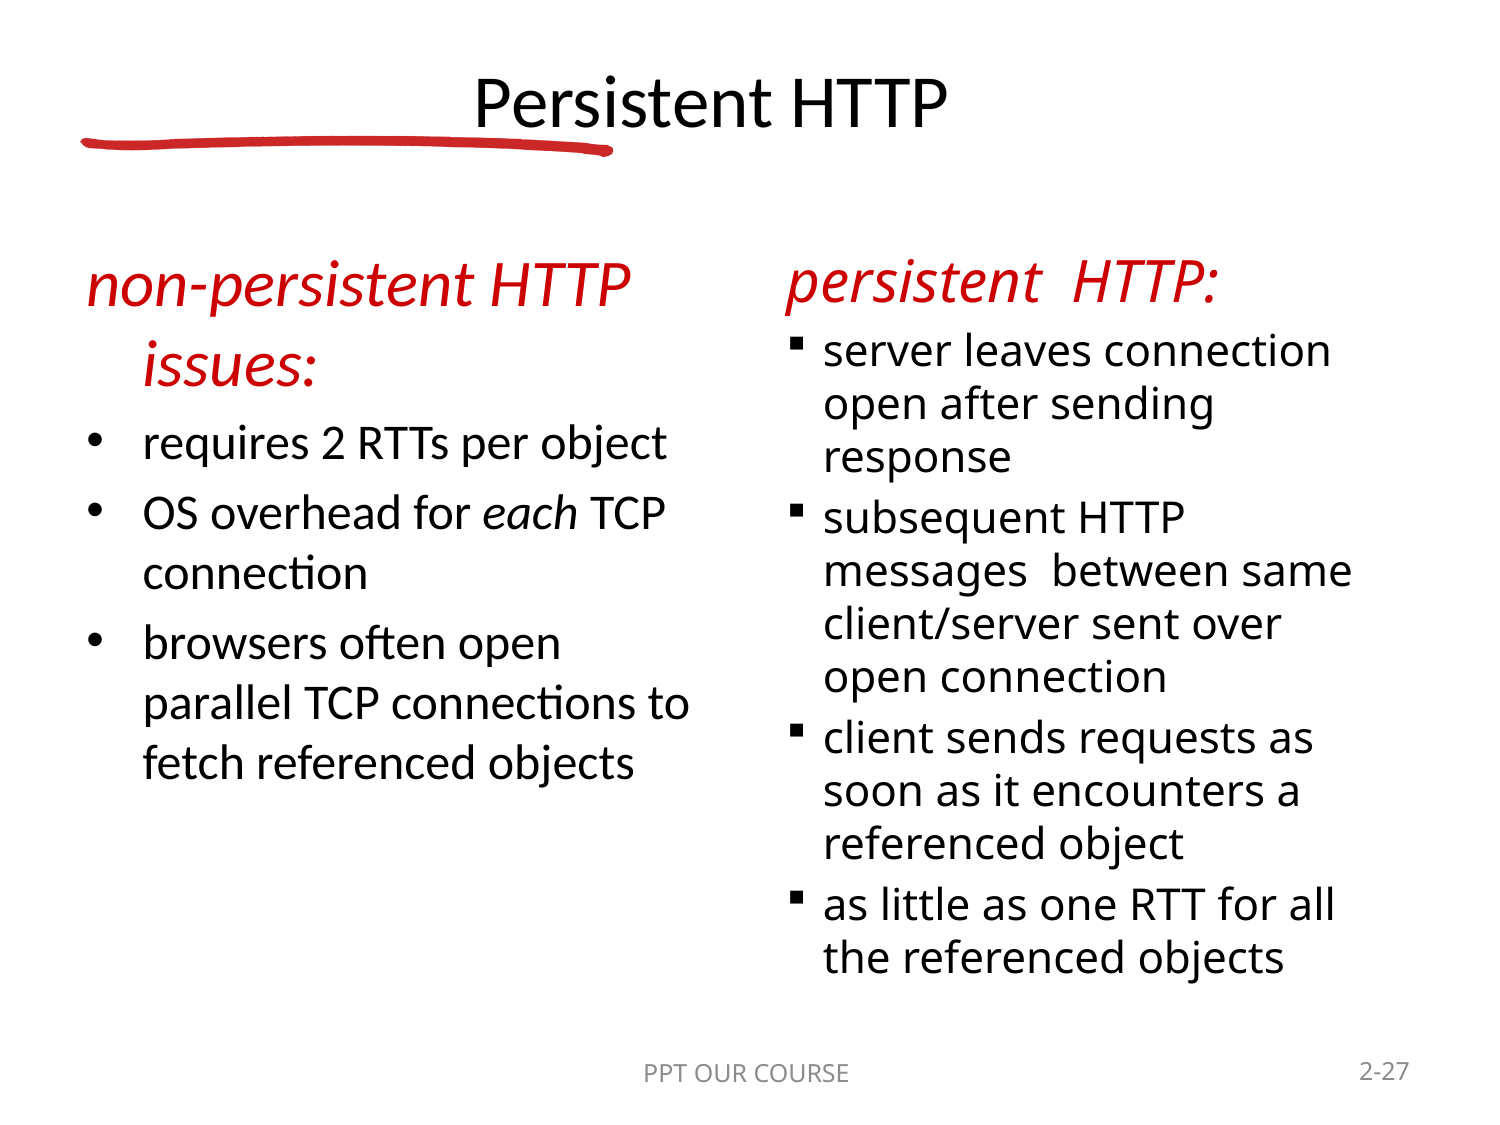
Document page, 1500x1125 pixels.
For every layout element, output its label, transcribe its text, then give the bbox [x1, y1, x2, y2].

list persistent HTTP: server leaves connection open after sending response subsequent HTTP messages between same client/server sent over open connection client sends requests as soon as it encounters a referenced object as little as one RTT for all the referenced objects [771, 235, 1397, 999]
footer PPT OUR COURSE [512, 1042, 988, 1103]
picture [76, 130, 620, 164]
title Persistent HTTP [74, 28, 1350, 166]
list non-persistent HTTP issues: requires 2 RTTs per object OS overhead for each TCP connection browsers often open parallel TCP connections to fetch referenced objects [71, 232, 717, 995]
slide_number 2-27 [1074, 1042, 1425, 1103]
